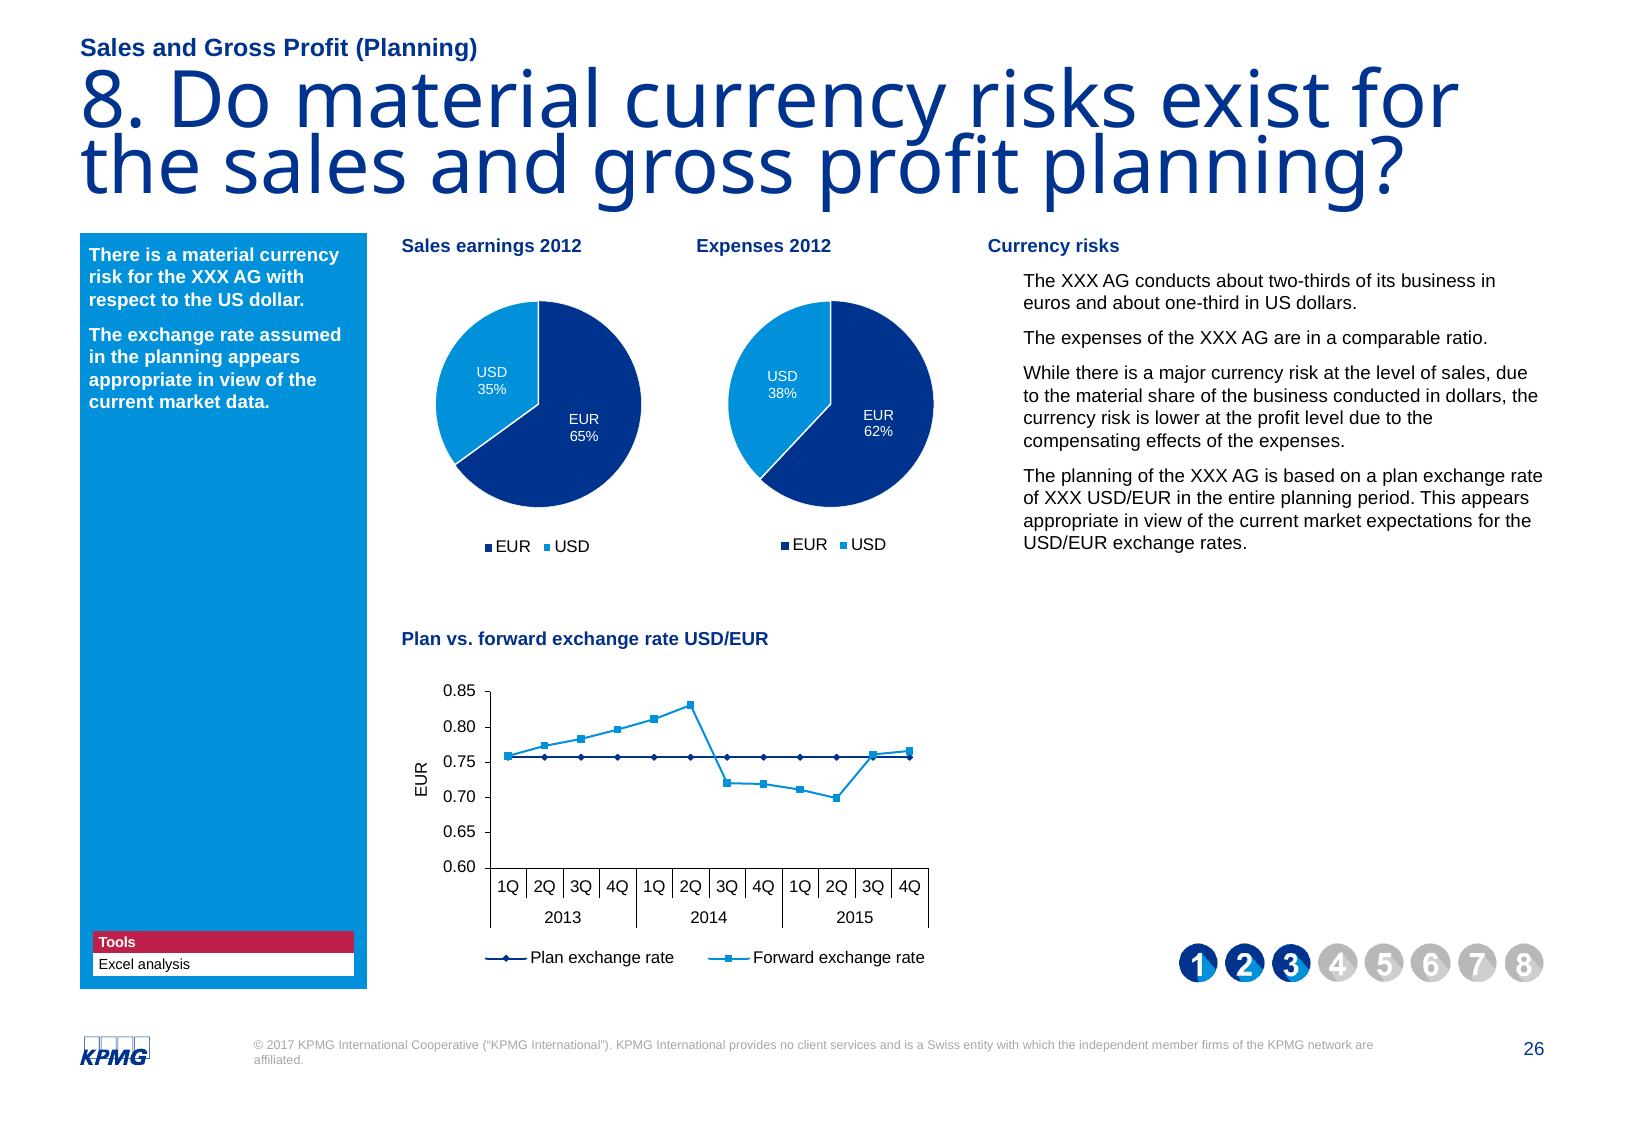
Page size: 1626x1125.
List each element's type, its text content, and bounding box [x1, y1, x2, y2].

picture [401, 298, 666, 595]
text_box Sales earnings 2012 [401, 233, 664, 271]
list Sales and Gross Profit (Planning) [80, 33, 1490, 62]
text_box Expenses 2012 [696, 233, 959, 271]
table_cell Excel analysis [93, 955, 354, 976]
title 8. Do material currency risks exist for the sales and gross profit planning? [80, 74, 1544, 193]
table_header Tools [93, 931, 354, 953]
picture [1169, 935, 1552, 1002]
list There is a material currency risk for the XXX AG with respect to the US dollar. The exchange rate assumed in the planning appears appropriate in view of the current market data. [80, 233, 367, 989]
picture [695, 298, 959, 595]
list Currency risks The XXX AG conducts about two-thirds of its business in euros and about one-third in US dollars. The expenses of the XXX AG are in a comparable ratio. While there is a major currency risk at the level of sales, due to the material share of the business conducted in dollars, the currency risk is lower at the profit level due to the compensating effects of the expenses. The planning of the XXX AG is based on a plan exchange rate of XXX USD/EUR in the entire planning period. This appears appropriate in view of the current market expectations for the USD/EUR exchange rates. [987, 233, 1548, 989]
picture [388, 621, 1125, 1081]
